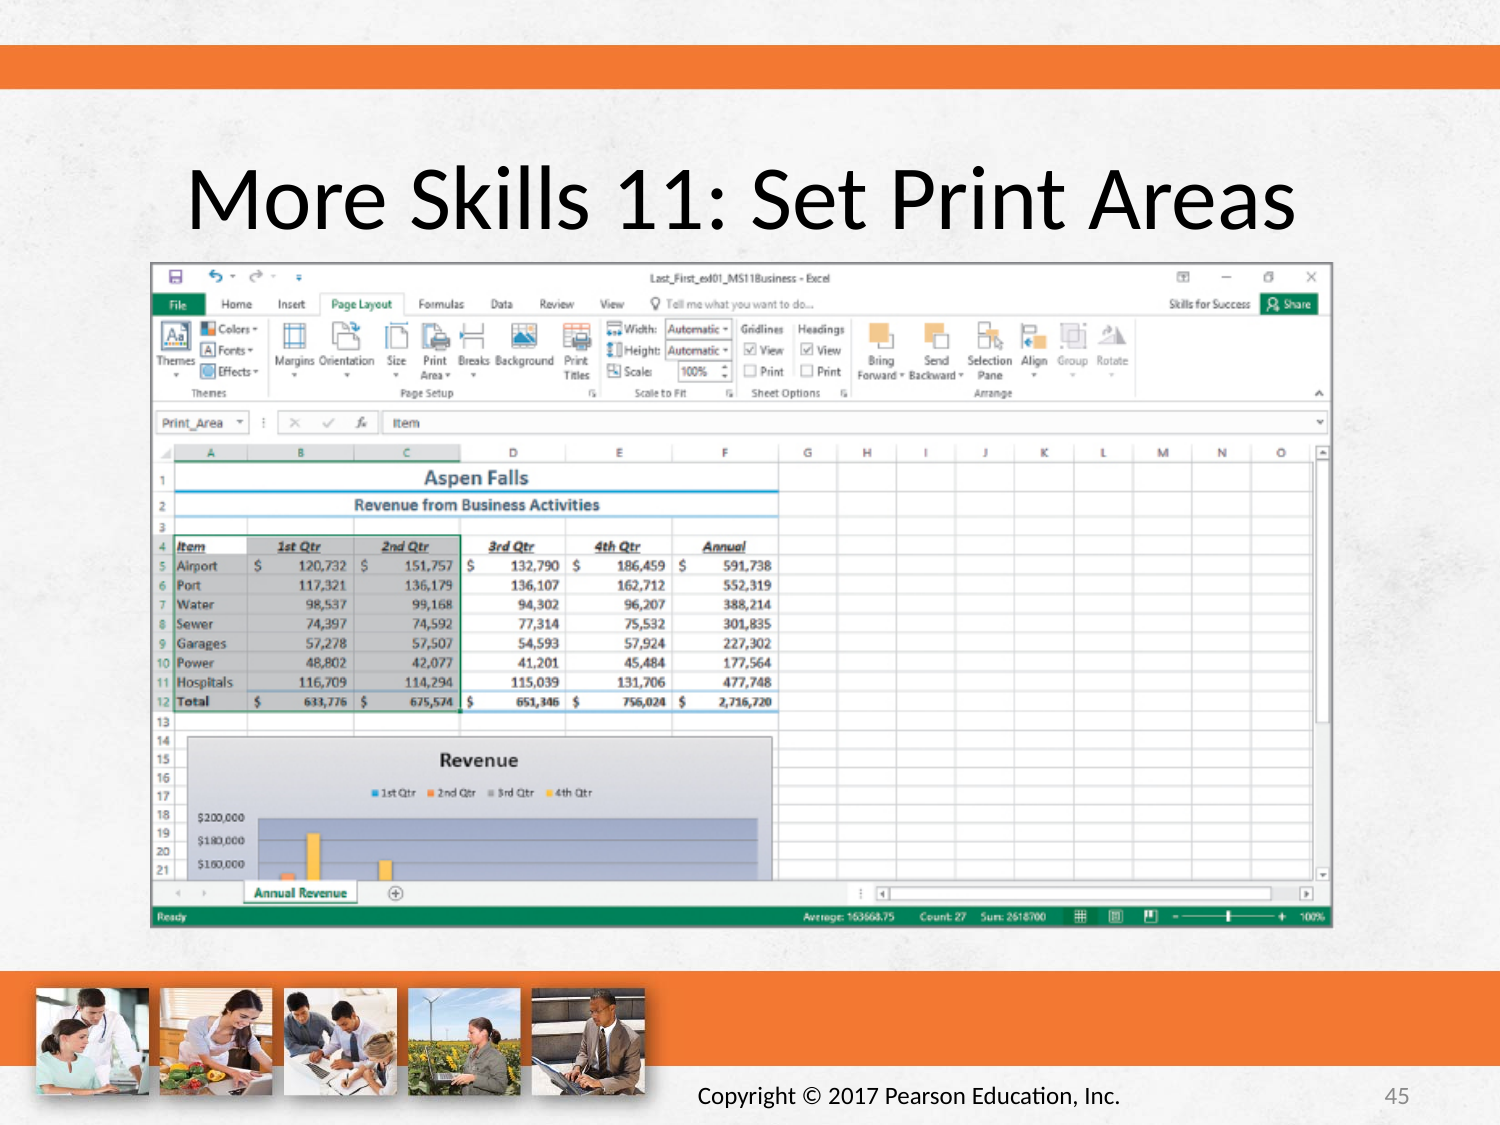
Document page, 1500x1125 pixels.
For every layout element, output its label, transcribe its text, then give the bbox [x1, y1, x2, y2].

slide_number 45 [1074, 1065, 1425, 1125]
picture [0, 0, 1500, 1125]
footer Copyright © 2017 Pearson Education, Inc. [650, 1064, 1175, 1125]
title More Skills 11: Set Print Areas [93, 100, 1392, 286]
